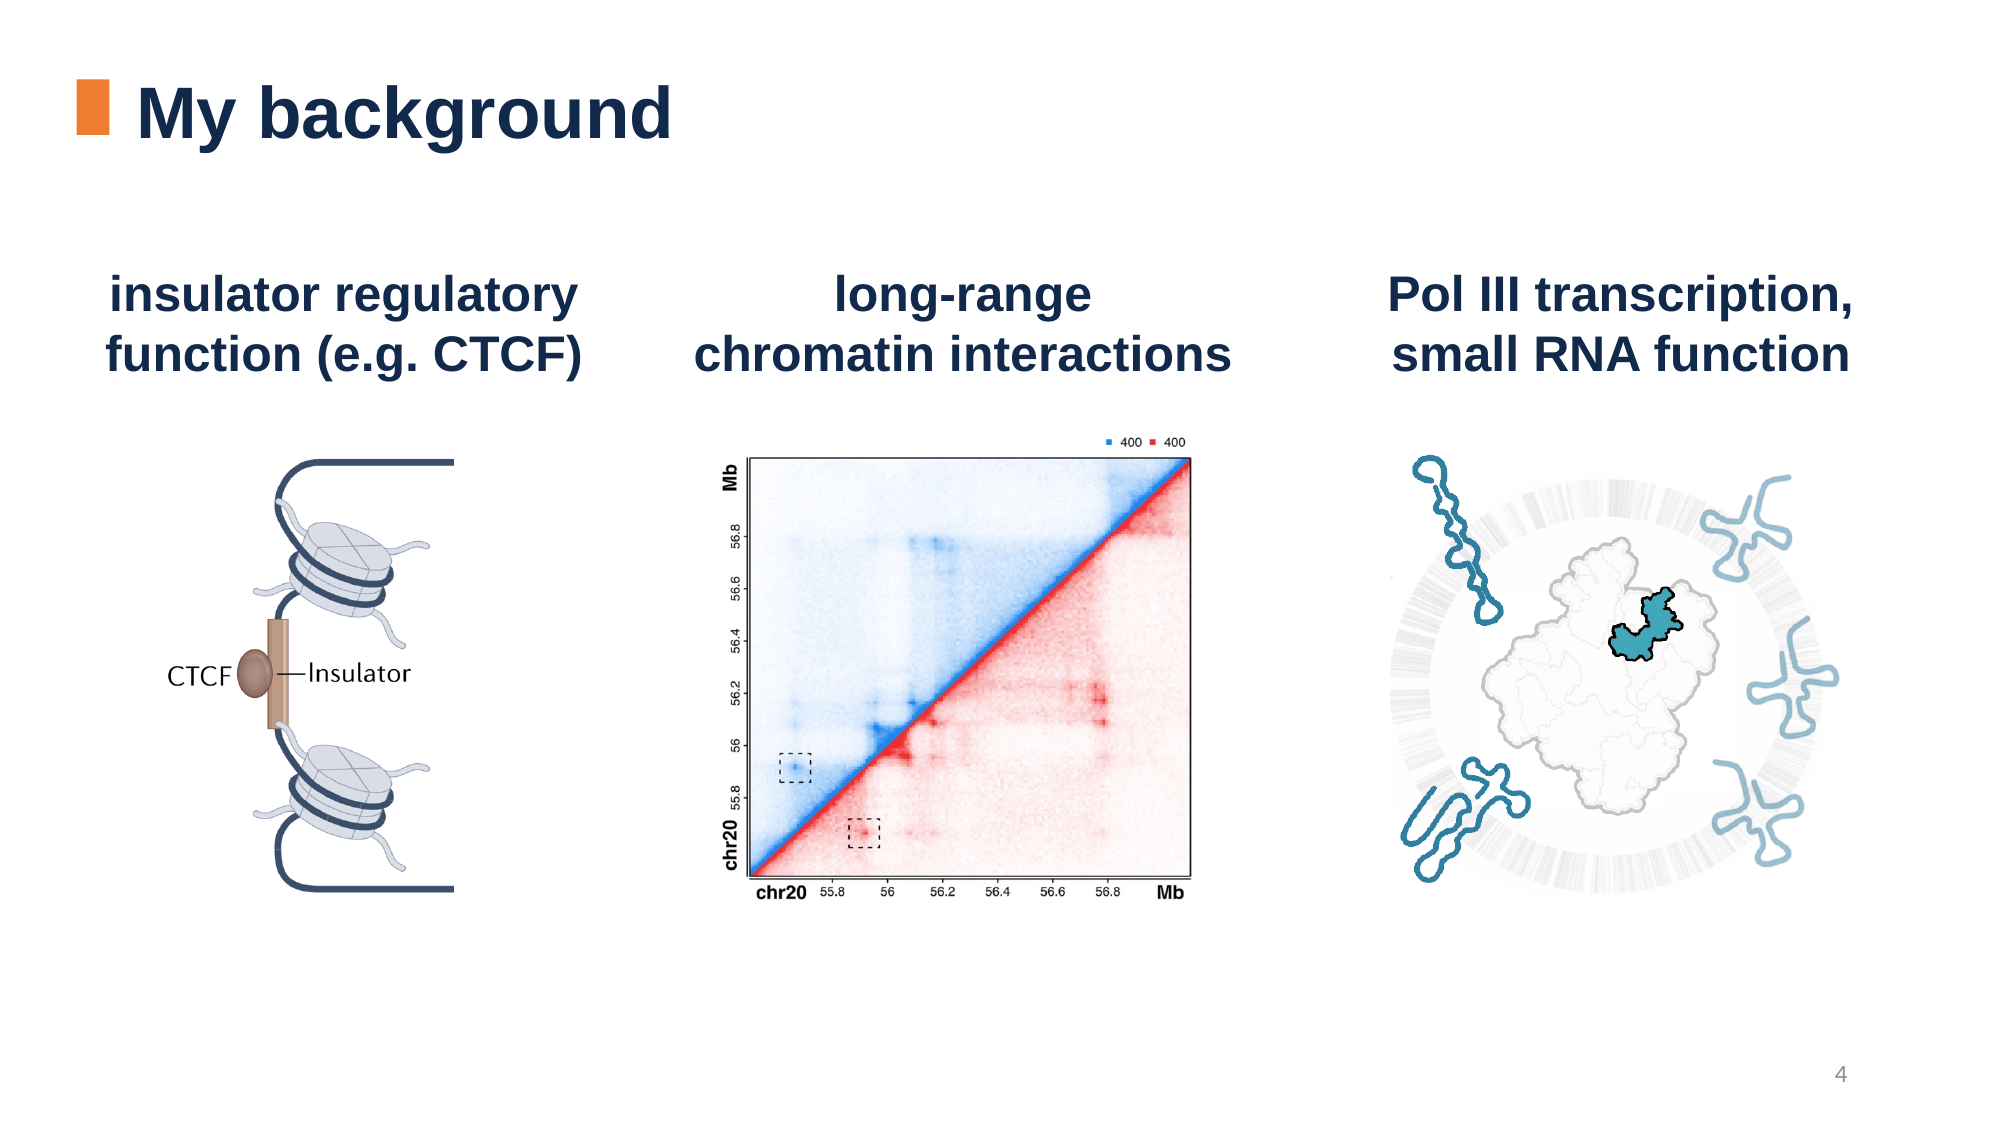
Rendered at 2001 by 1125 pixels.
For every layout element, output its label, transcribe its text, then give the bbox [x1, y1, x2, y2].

text_box [76, 78, 110, 136]
picture [703, 409, 1218, 922]
text_box insulator regulatory function (e.g. CTCF) [52, 254, 636, 509]
slide_number 4 [1412, 1042, 1863, 1103]
picture [143, 433, 454, 962]
text_box My background [58, 55, 1913, 671]
text_box long-range chromatin interactions [671, 254, 1255, 449]
text_box Pol III transcription, small RNA function [1329, 254, 1913, 449]
picture [1390, 443, 1847, 922]
